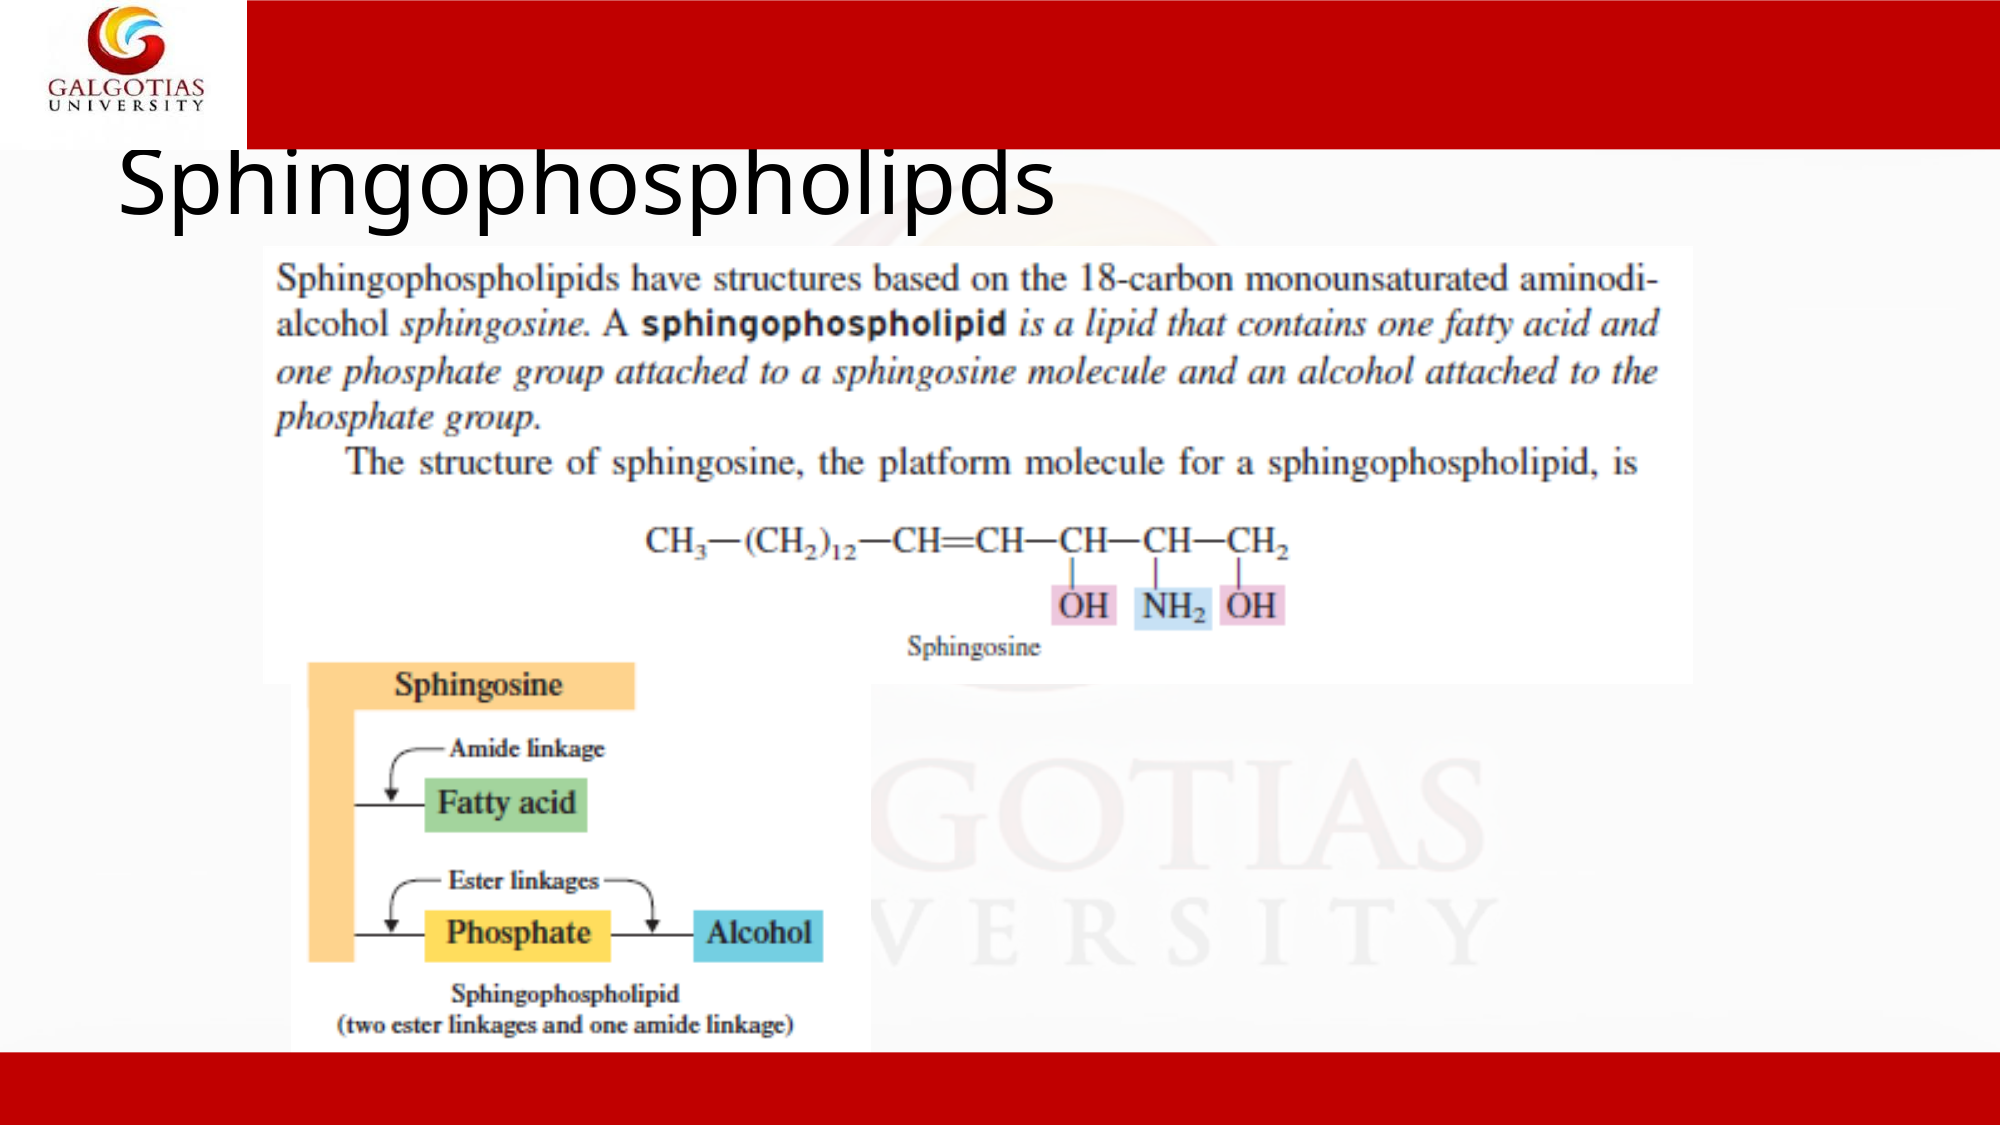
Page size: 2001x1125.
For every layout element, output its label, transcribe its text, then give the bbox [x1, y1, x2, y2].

text_box [0, 1052, 2000, 1125]
title Sphingophospholipds [102, 150, 1828, 294]
picture [263, 246, 1693, 1055]
picture [0, 0, 247, 150]
text_box [247, 0, 2000, 150]
